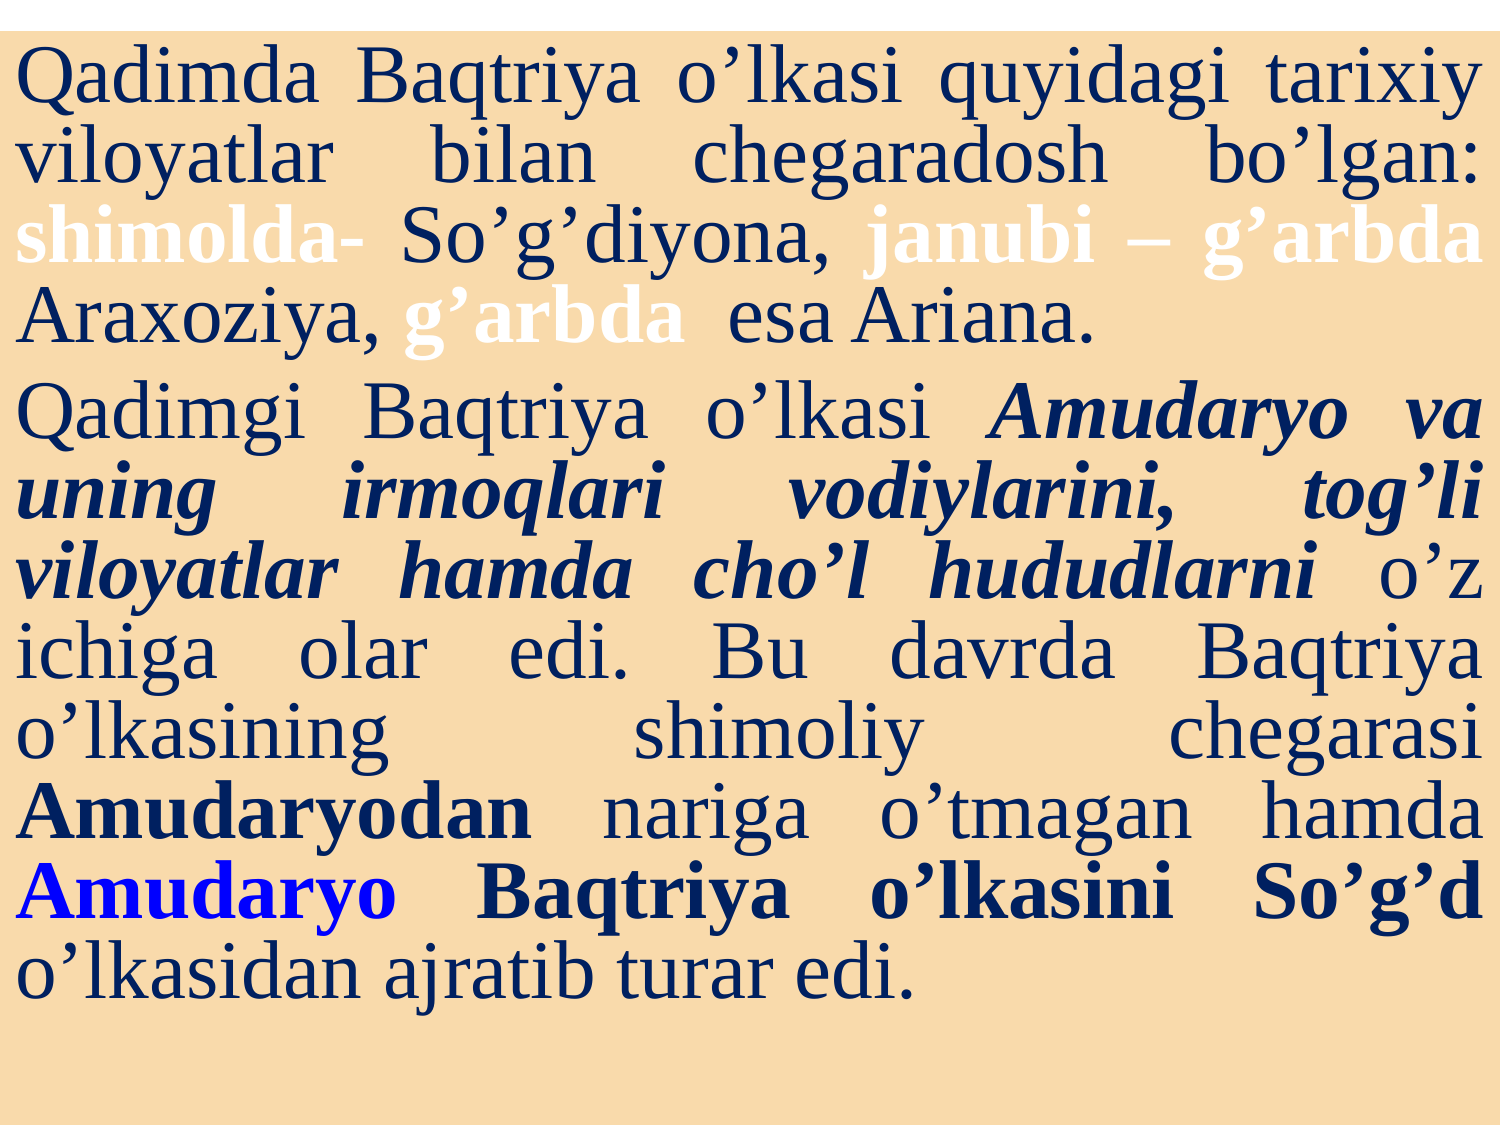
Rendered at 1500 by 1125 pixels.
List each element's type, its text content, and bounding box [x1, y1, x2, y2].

picture [0, 0, 1500, 31]
list Qadimda Baqtriya o’lkasi quyidagi tarixiy viloyatlar bilan chegaradosh bo’lgan: shimolda- So’g’diyona, janubi – g’arbda Araxoziya, g’arbda esa Ariana. Qadimgi Baqtriya o’lkasi Amudaryo va uning irmoqlari vodiylarini, tog’li viloyatlar hamda cho’l hududlarni o’z ichiga olar edi. Bu davrda Baqtriya o’lkasining shimoliy chegarasi Amudaryodan nariga o’tmagan hamda Amudaryo Baqtriya o’lkasini So’g’d o’lkasidan ajratib turar edi. [0, 31, 1500, 1125]
